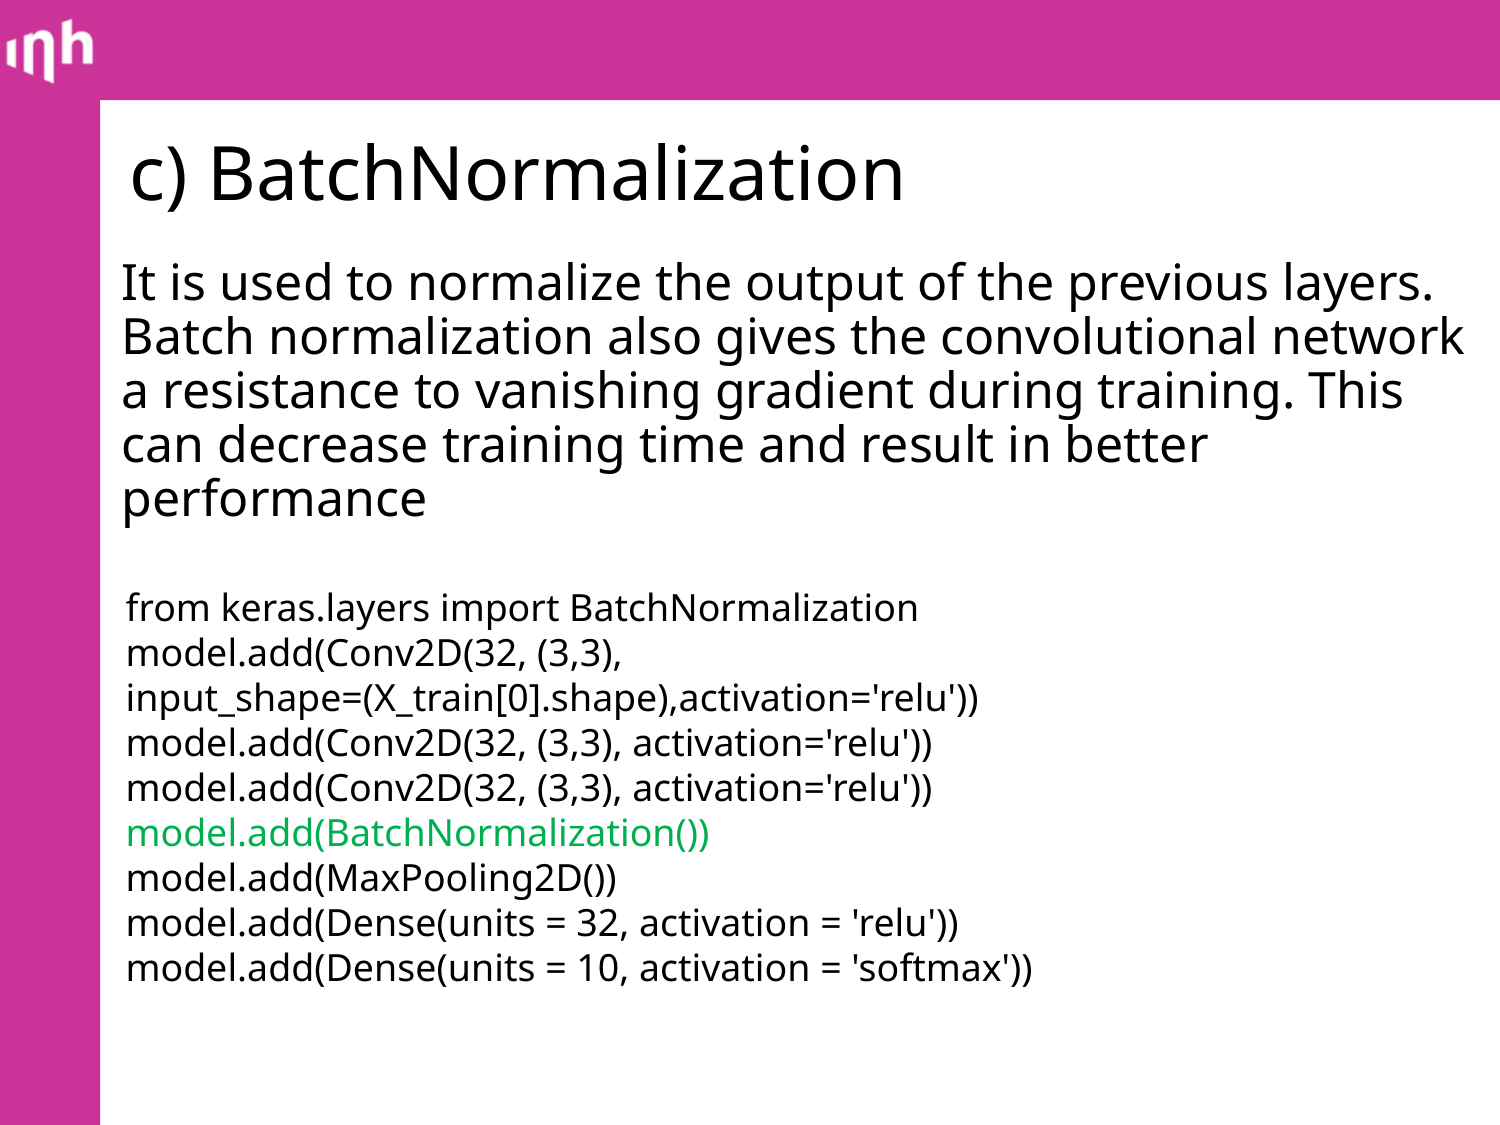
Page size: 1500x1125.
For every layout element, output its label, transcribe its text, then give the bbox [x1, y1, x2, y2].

picture [0, 1, 101, 102]
title It is used to normalize the output of the previous layers. Batch normalization also gives the convolutional network a resistance to vanishing gradient during training. This can decrease training time and result in better performance [121, 298, 1488, 486]
text_box from keras.layers import BatchNormalization model.add(Conv2D(32, (3,3), input_shape=(X_train[0].shape),activation='relu')) model.add(Conv2D(32, (3,3), activation='relu')) model.add(Conv2D(32, (3,3), activation='relu')) model.add(BatchNormalization()) model.add(MaxPooling2D()) model.add(Dense(units = 32, activation = 'relu')) model.add(Dense(units = 10, activation = 'softmax')) [110, 576, 1346, 997]
text_box c) BatchNormalization [129, 121, 1405, 230]
